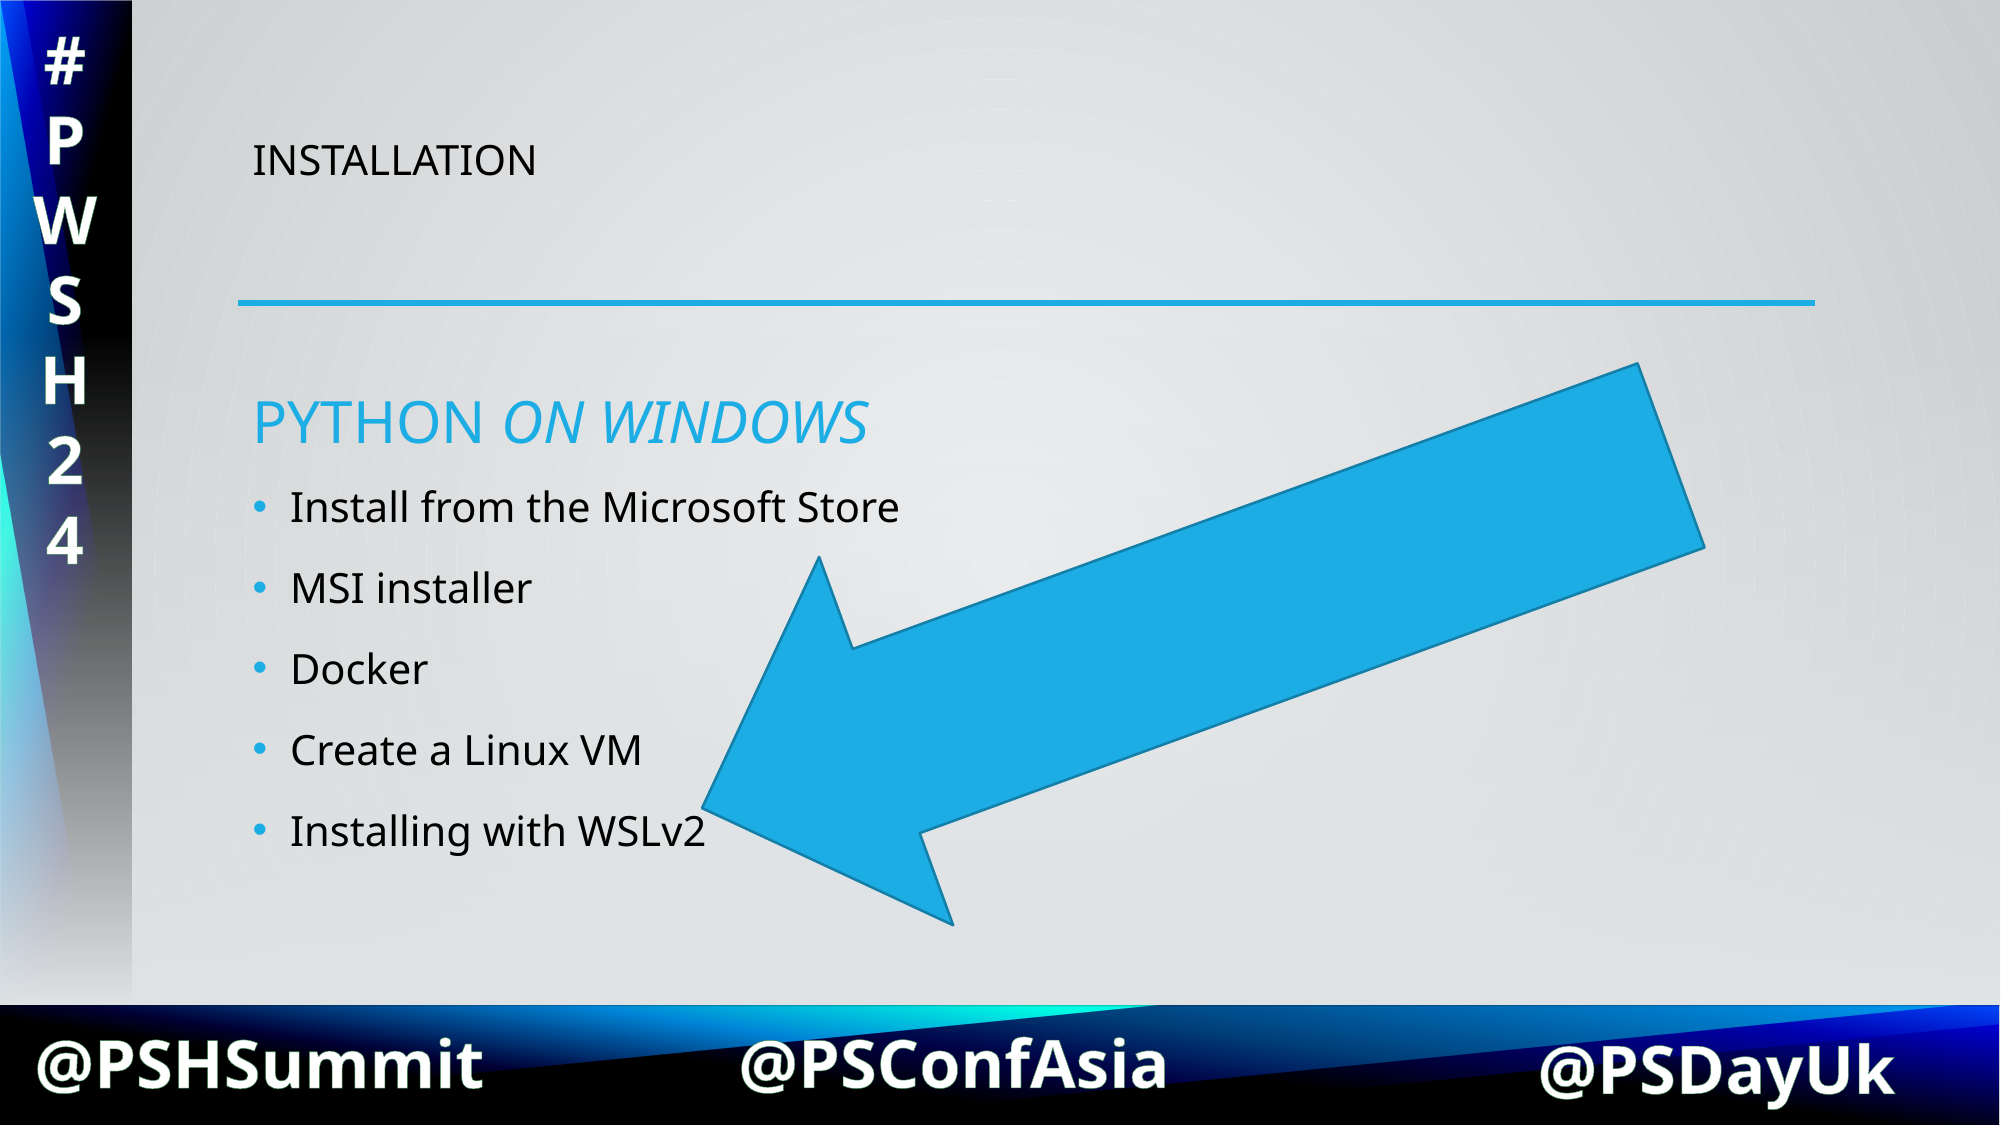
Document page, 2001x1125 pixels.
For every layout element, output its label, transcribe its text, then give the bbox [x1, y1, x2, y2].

list Install from the Microsoft Store MSI installer Docker Create a Linux VM Installing with WSLv2 [237, 463, 1000, 898]
picture [1, 2, 132, 396]
list Python on Windows [237, 331, 1000, 463]
picture [0, 1005, 1999, 1125]
title INSTALLATIon [237, 131, 1814, 306]
picture [56, 384, 74, 396]
text_box [700, 362, 1706, 927]
